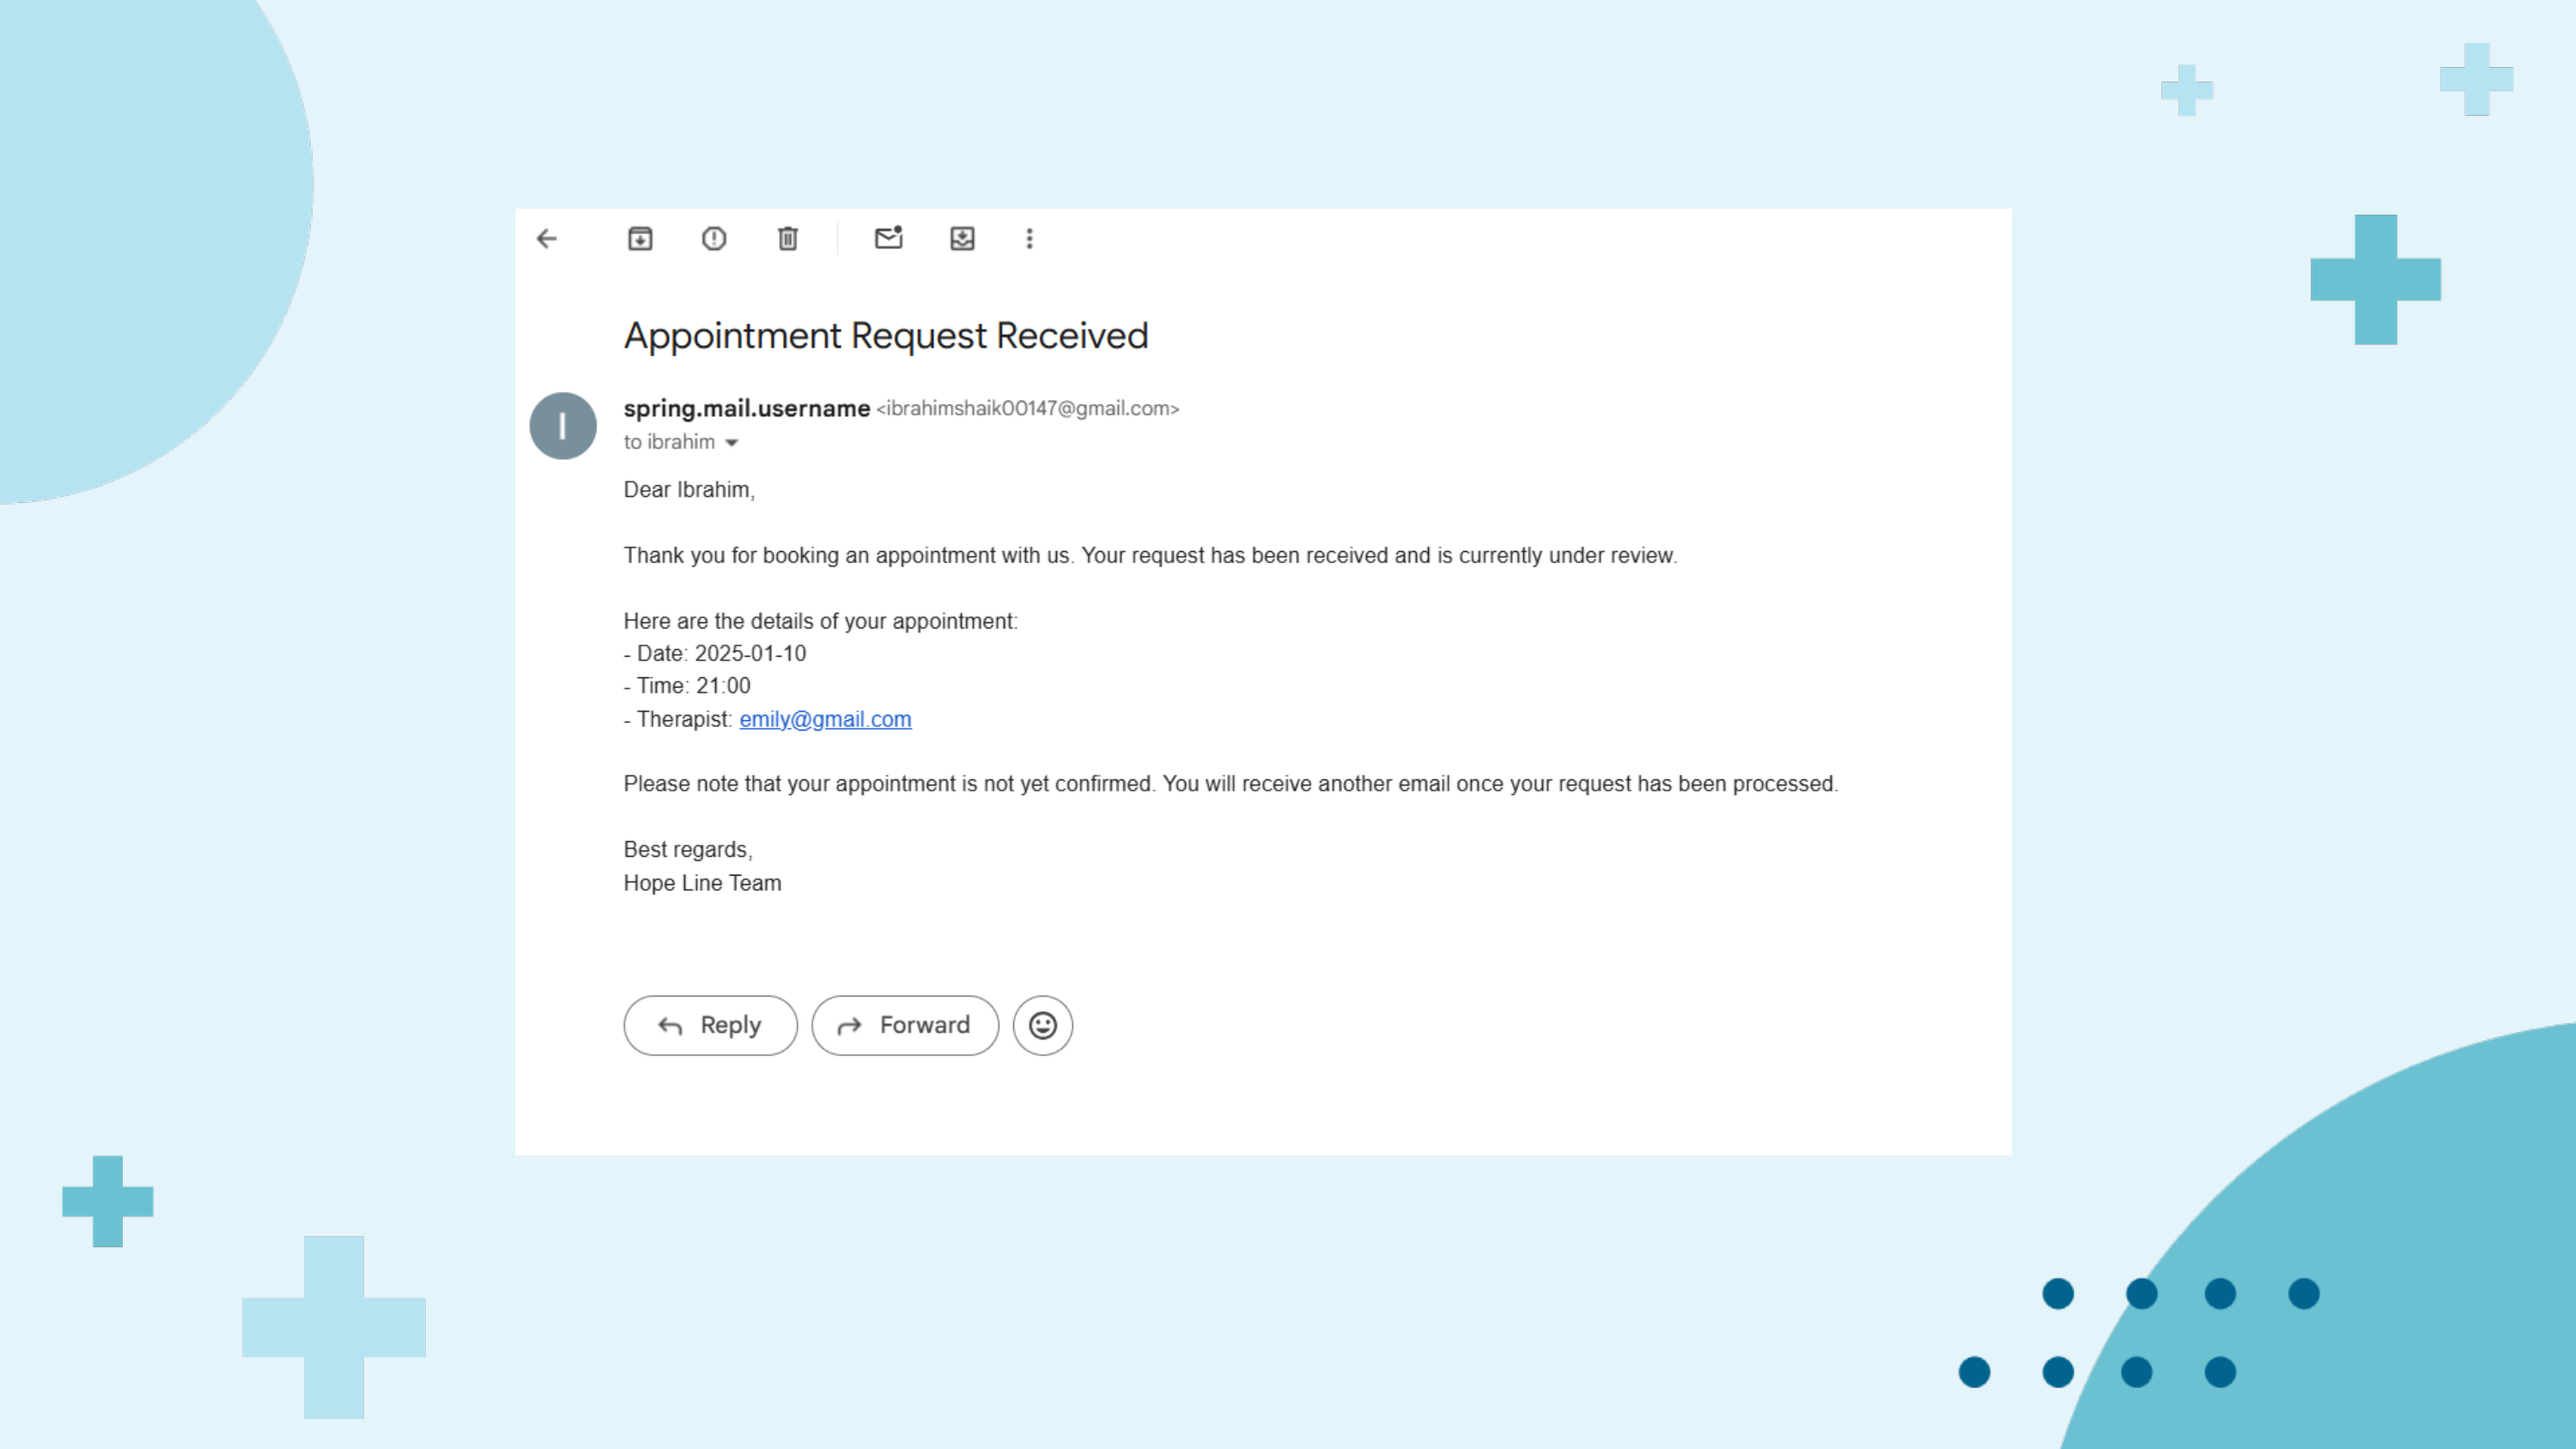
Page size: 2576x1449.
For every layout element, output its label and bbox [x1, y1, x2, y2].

text_box [0, 0, 2576, 1449]
picture [514, 209, 2012, 1155]
